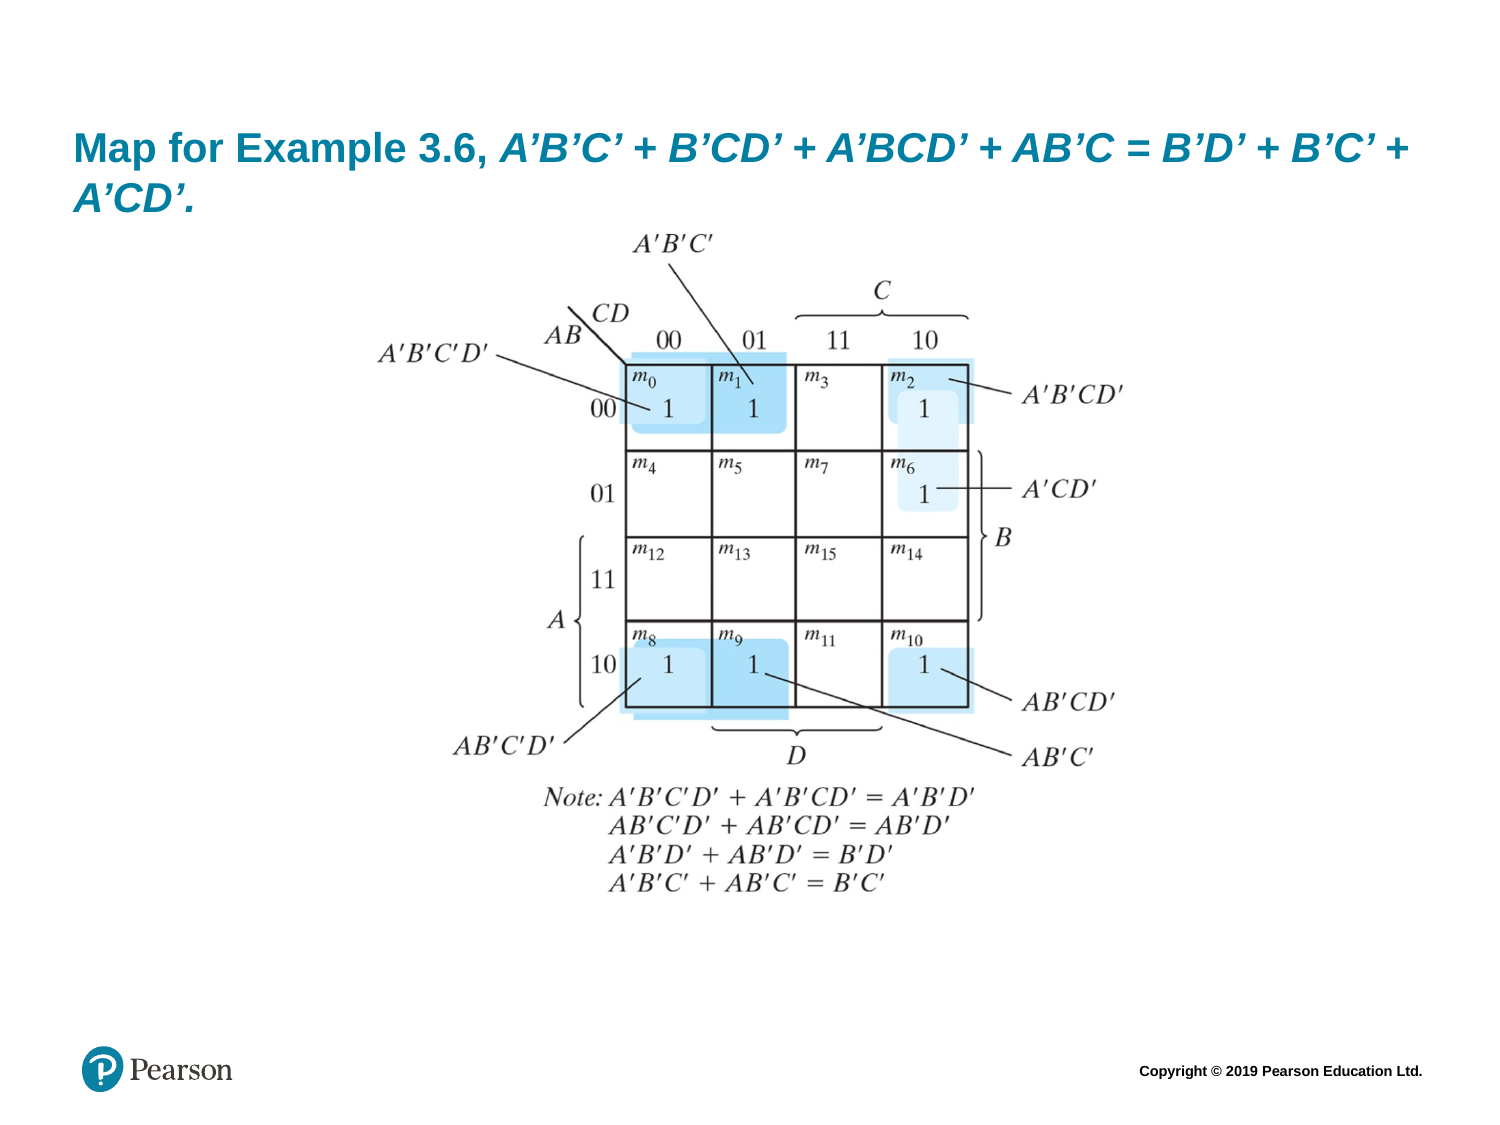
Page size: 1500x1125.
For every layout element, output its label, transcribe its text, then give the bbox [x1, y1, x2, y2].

title Map for Example 3.6, A’B’C’ + B’CD’ + A’BCD’ + AB’C = B’D’ + B’C’ + A’CD’. [73, 70, 1450, 221]
picture [374, 231, 1126, 894]
